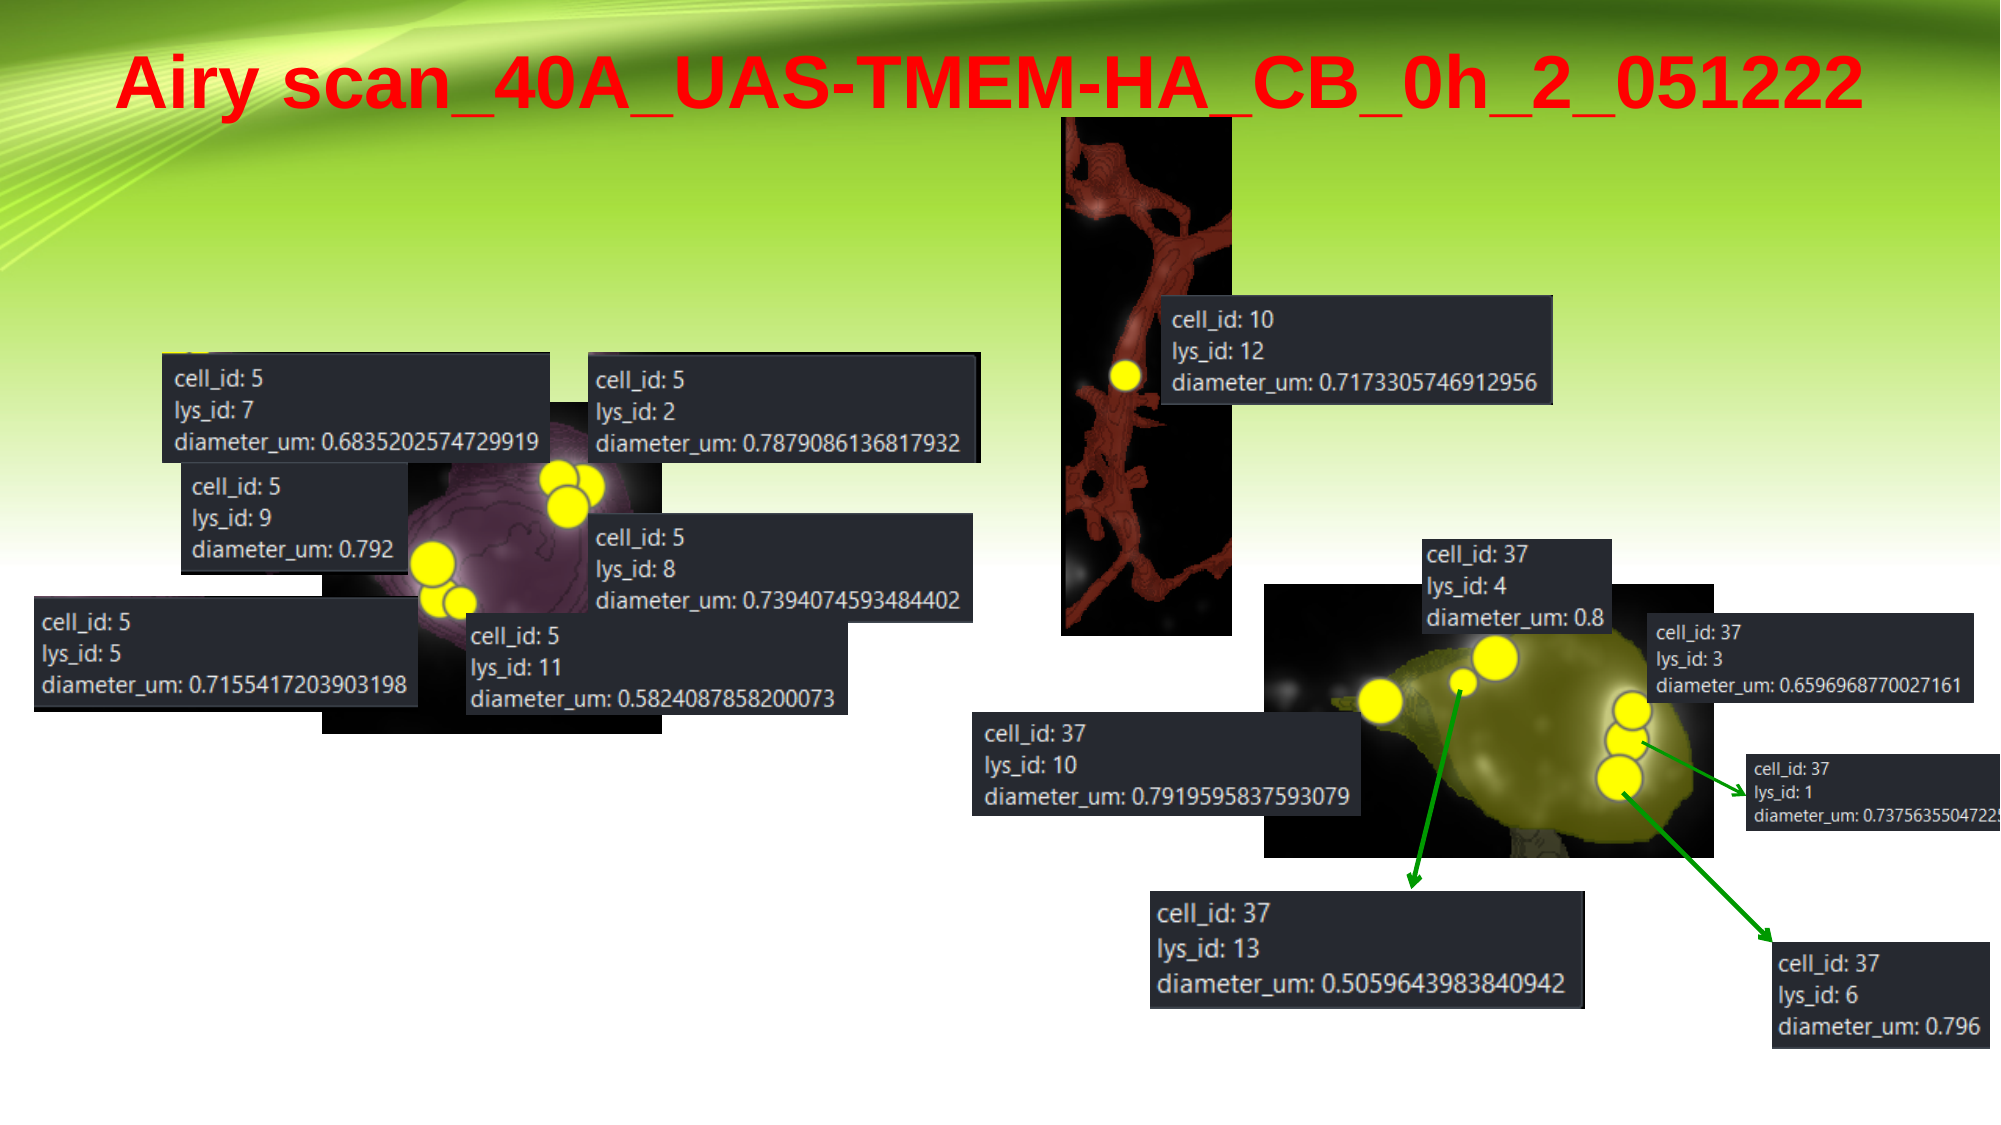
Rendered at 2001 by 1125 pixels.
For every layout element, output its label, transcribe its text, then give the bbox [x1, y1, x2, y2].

picture [0, 0, 2000, 1125]
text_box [1641, 741, 1747, 792]
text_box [1622, 792, 1773, 943]
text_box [1411, 689, 1461, 890]
title Airy scan_40A_UAS-TMEM-HA_CB_0h_2_051222 [99, 30, 1901, 127]
